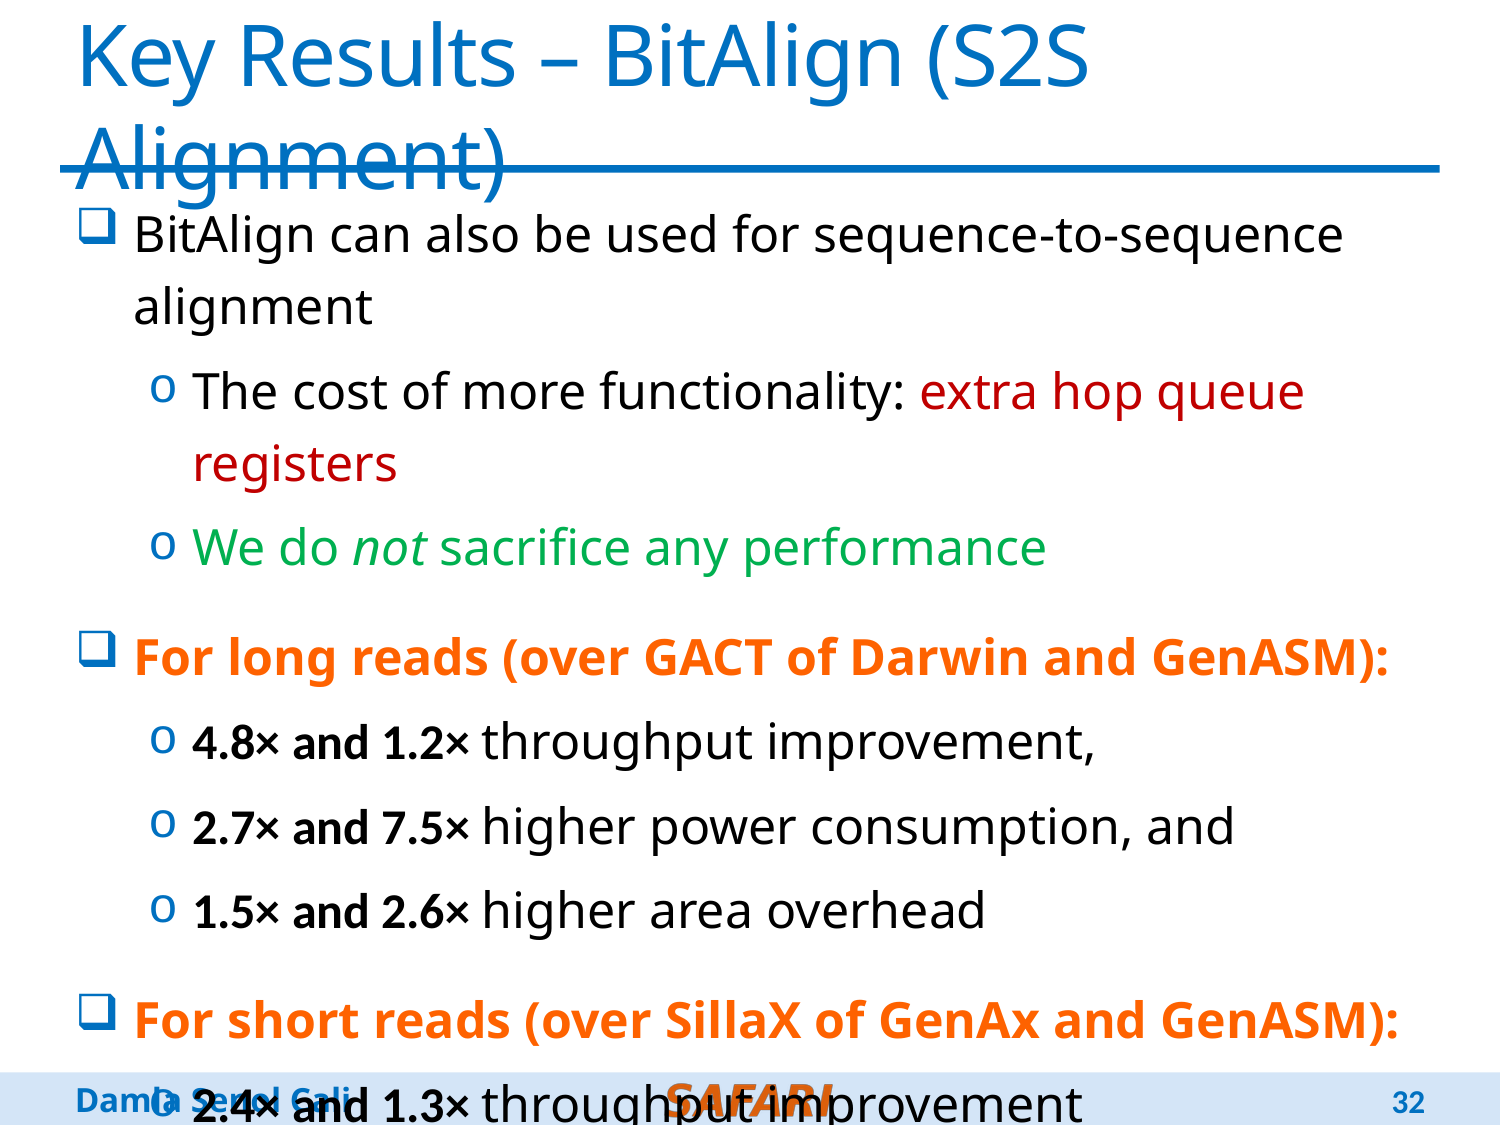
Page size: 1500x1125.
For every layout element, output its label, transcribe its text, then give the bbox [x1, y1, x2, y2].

title Key Results – BitAlign (S2S Alignment) [60, 42, 1440, 166]
text_box BitAlign can also be used for sequence-to-sequence alignment The cost of more functionality: extra hop queue registers We do not sacrifice any performance For long reads (over GACT of Darwin and GenASM): 4.8× and 1.2× throughput improvement, 2.7× and 7.5× higher power consumption, and 1.5× and 2.6× higher area overhead For short reads (over SillaX of GenAx and GenASM): 2.4× and 1.3× throughput improvement [60, 183, 1440, 1125]
